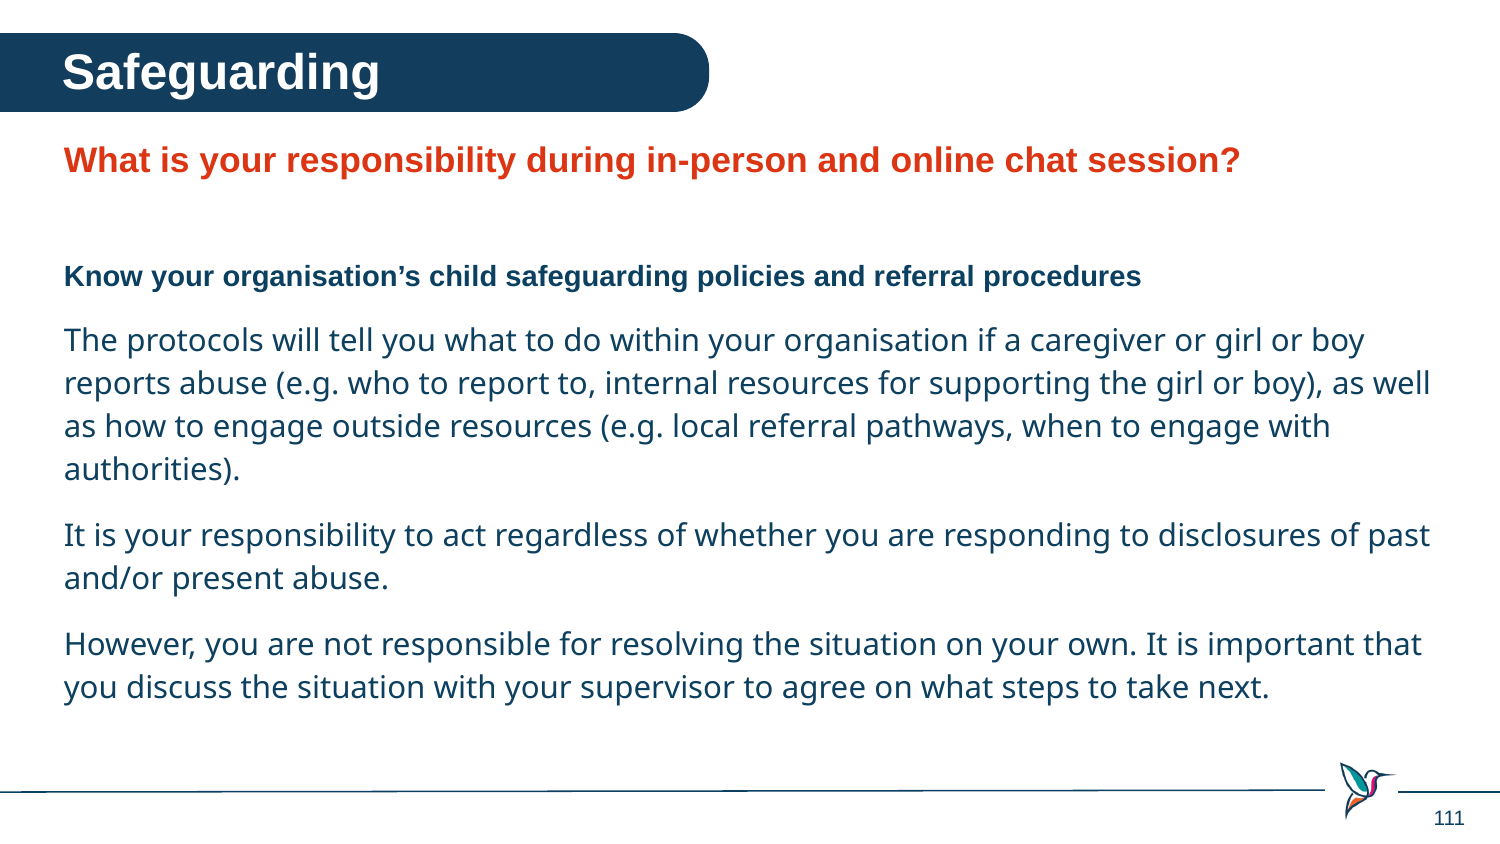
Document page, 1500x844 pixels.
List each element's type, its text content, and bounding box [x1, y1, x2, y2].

text_box Safeguarding [46, 32, 1135, 108]
text_box What is your responsibility during in-person and online chat session? Know your organisation’s child safeguarding policies and referral procedures The protocols will tell you what to do within your organisation if a caregiver or girl or boy reports abuse (e.g. who to report to, internal resources for supporting the girl or boy), as well as how to engage outside resources (e.g. local referral pathways, when to engage with authorities). It is your responsibility to act regardless of whether you are responding to disclosures of past and/or present abuse. However, you are not responsible for resolving the situation on your own. It is important that you discuss the situation with your supervisor to agree on what steps to take next. [48, 129, 1452, 713]
picture [1338, 759, 1398, 823]
text_box [0, 33, 691, 112]
